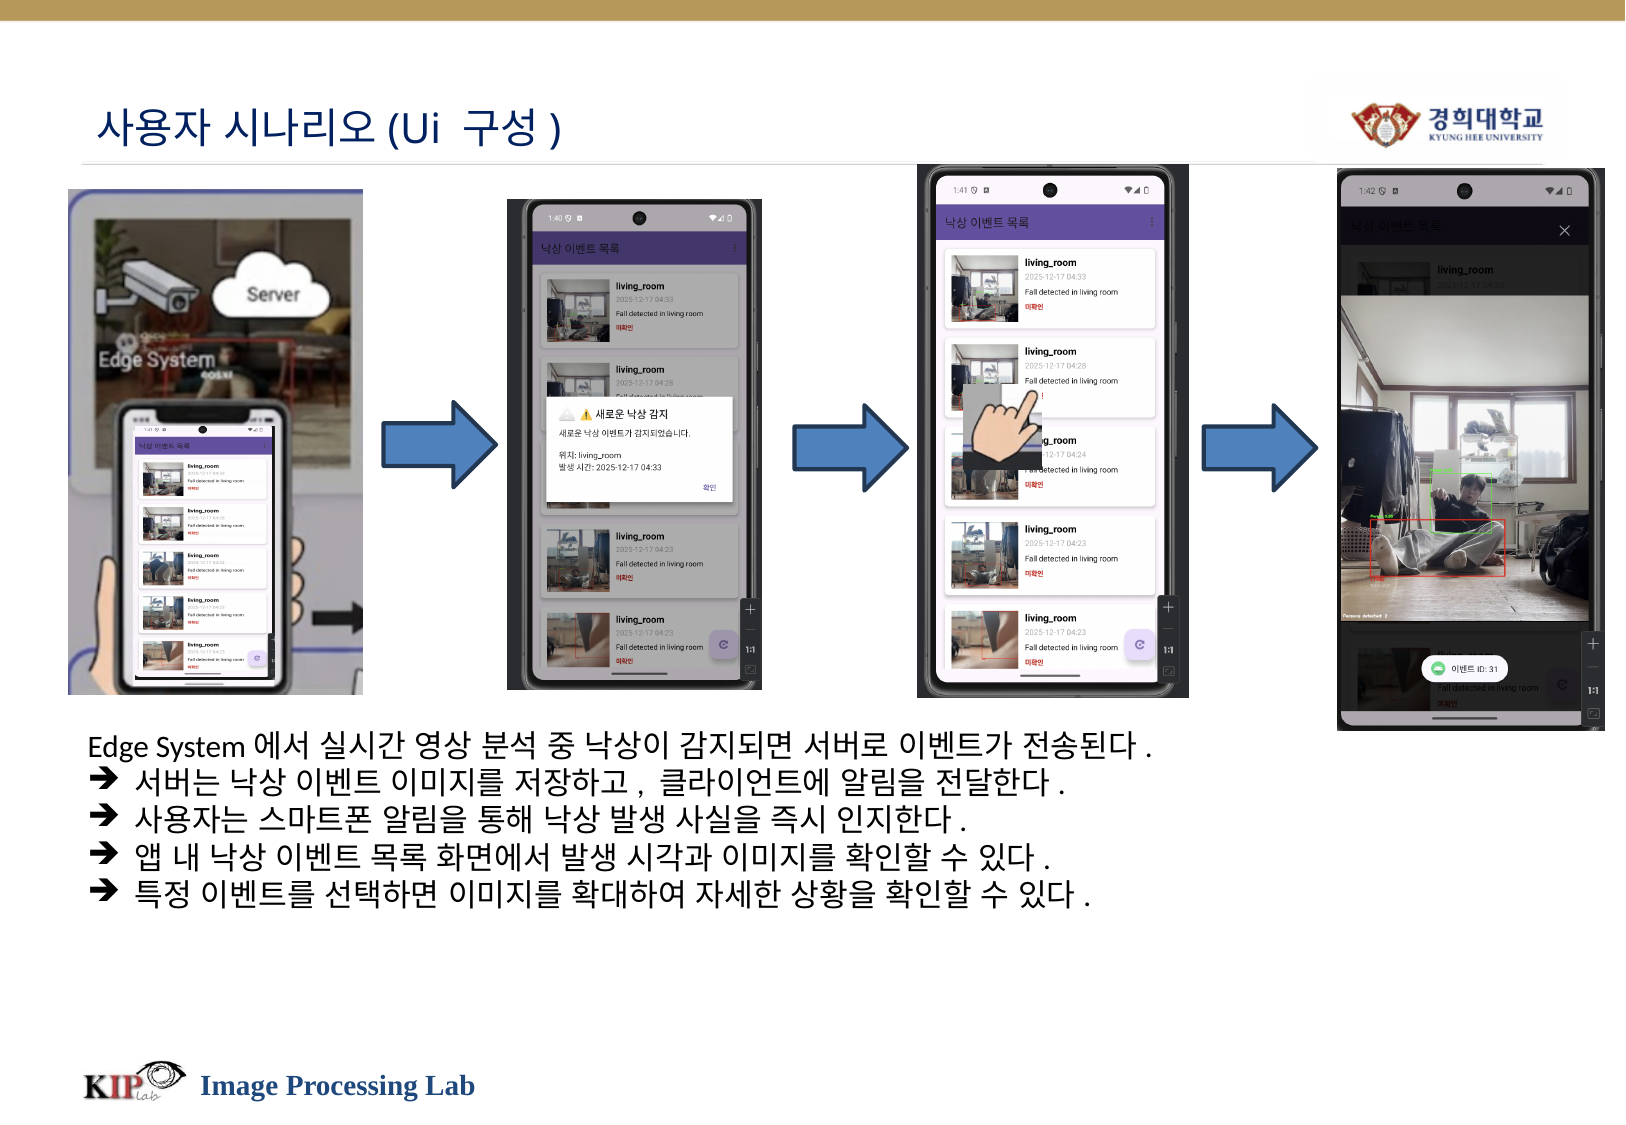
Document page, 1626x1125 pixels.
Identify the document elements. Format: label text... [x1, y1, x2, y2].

picture [0, 0, 1625, 1125]
text_box [381, 399, 499, 490]
title 사용자 시나리오(Ui 구성) [94, 100, 725, 291]
text_box [792, 403, 910, 493]
text_box [1201, 403, 1319, 493]
text_box Edge System에서 실시간 영상 분석 중 낙상이 감지되면 서버로 이벤트가 전송된다. 서버는 낙상 이벤트 이미지를 저장하고, 클라이언트에 알림을 전달한다. 사용자는 스마트폰 알림을 통해 낙상 발생 사실을 즉시 인지한다. 앱 내 낙상 이벤트 목록 화면에서 발생 시각과 이미지를 확인할 수 있다. 특정 이벤트를 선택하면 이미지를 확대하여 자세한 상황을 확인할 수 있다. [72, 718, 1338, 958]
text_box Image Processing Lab [198, 1064, 478, 1102]
